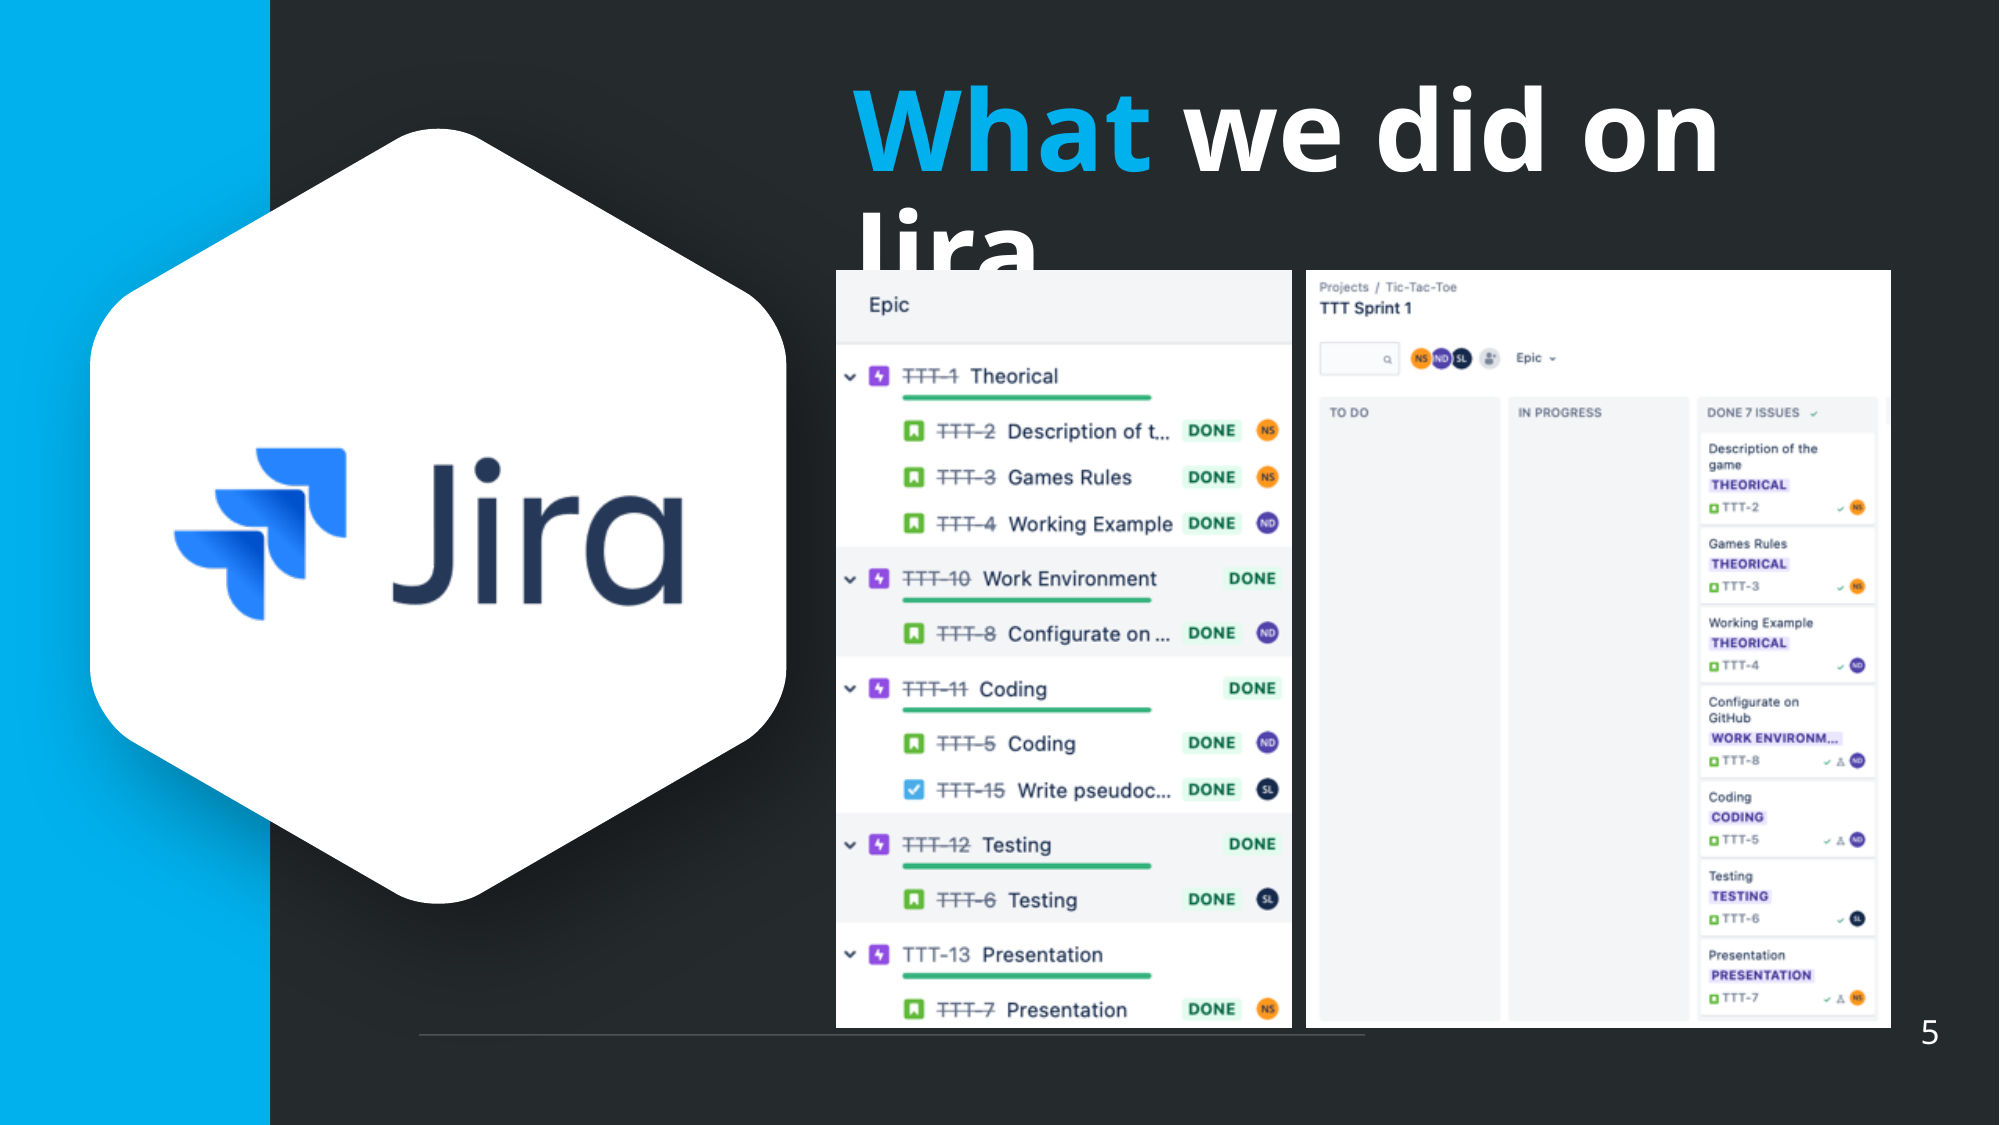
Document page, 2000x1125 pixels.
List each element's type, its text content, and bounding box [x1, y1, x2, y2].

picture [836, 270, 1292, 1028]
slide_number 5 [1899, 1003, 1961, 1064]
text_box What we did on Jira [839, 61, 1931, 332]
picture [1306, 270, 1891, 1028]
picture [172, 430, 693, 635]
